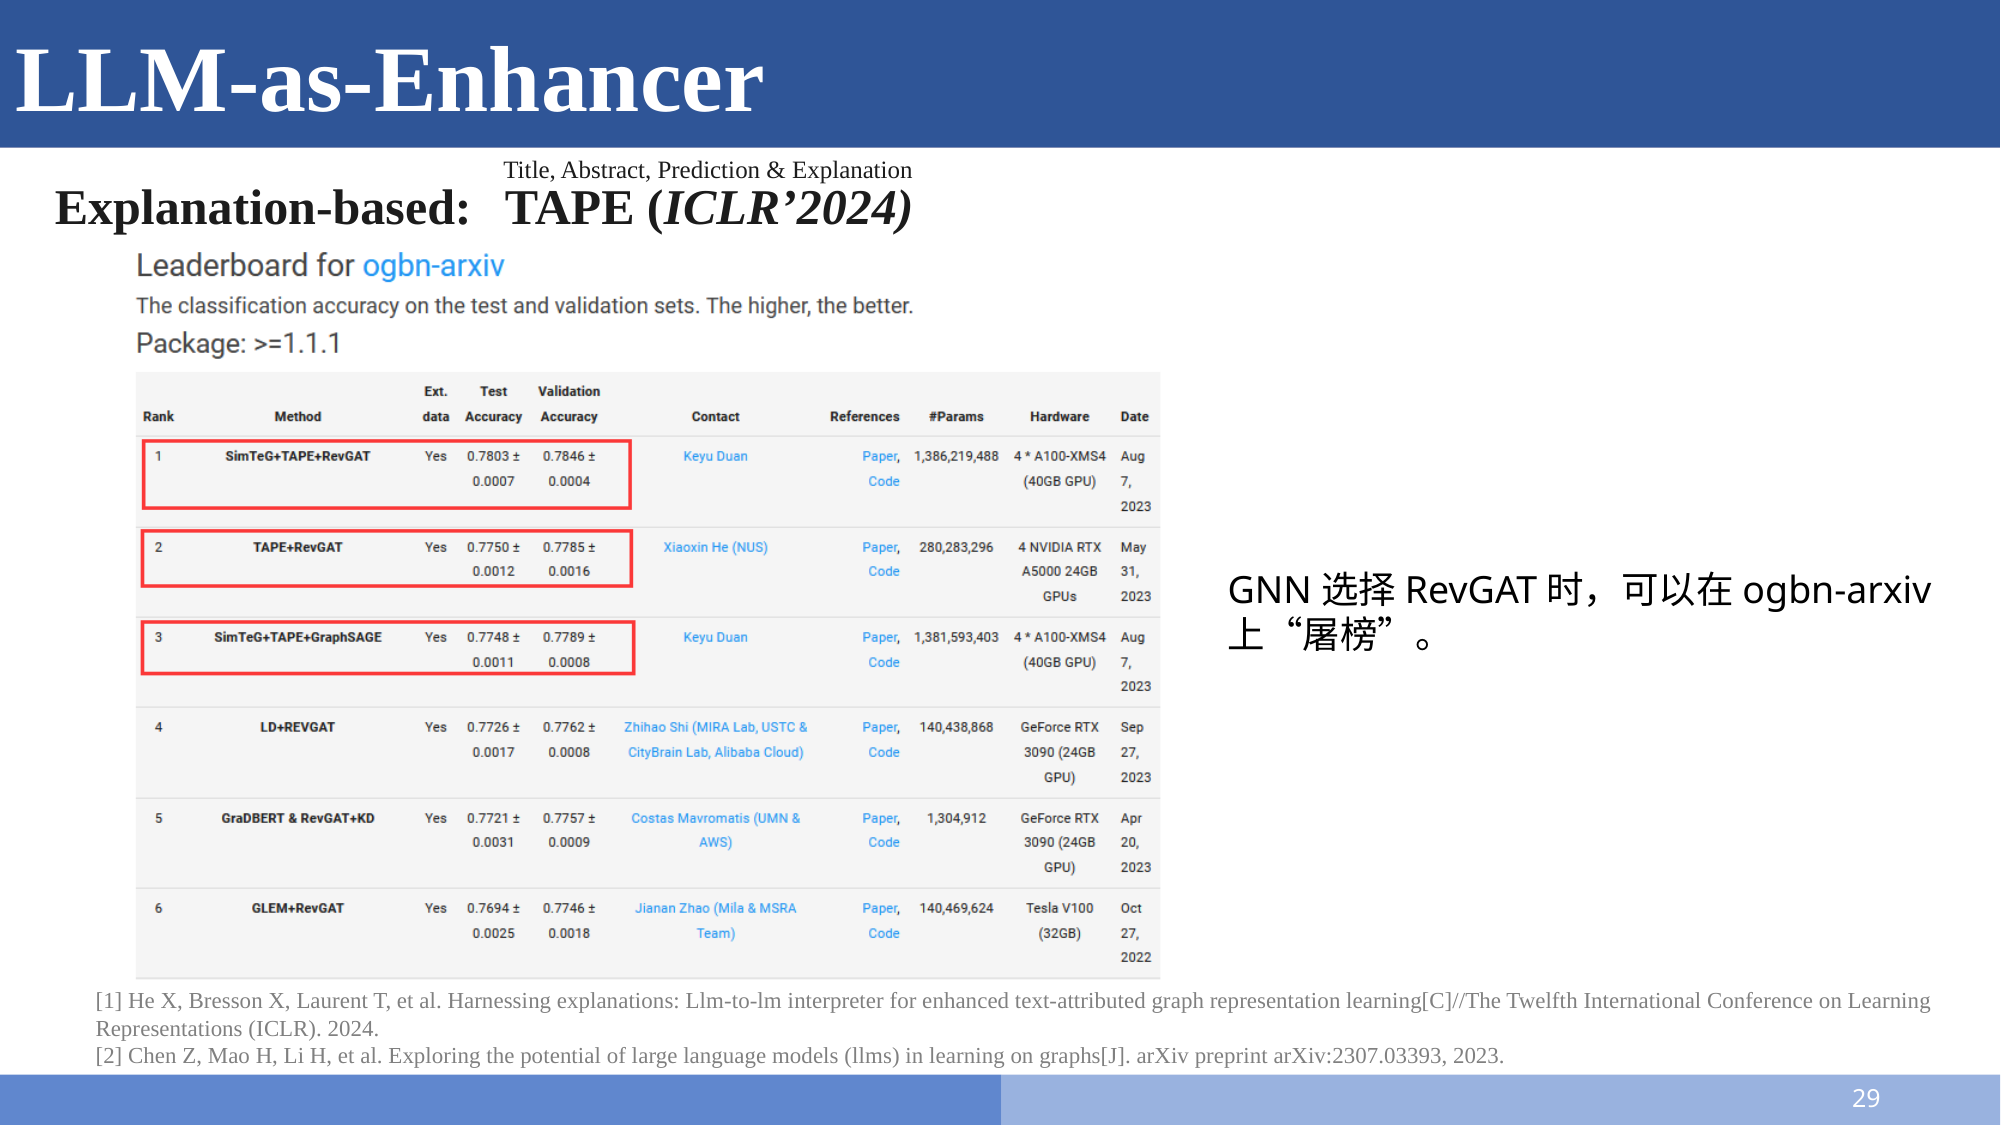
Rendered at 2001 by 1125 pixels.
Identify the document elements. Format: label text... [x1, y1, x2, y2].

text_box Title, Abstract, Prediction & Explanation [488, 146, 1249, 192]
text_box Explanation-based: TAPE (ICLR’2024) [54, 174, 1870, 246]
title LLM-as-Enhancer [0, 0, 2000, 148]
picture [130, 245, 1164, 980]
text_box GNN选择RevGAT时，可以在ogbn-arxiv上“屠榜”。 [1212, 559, 1952, 664]
slide_number 29 [1775, 1103, 1881, 1123]
text_box [1] He X, Bresson X, Laurent T, et al. Harnessing explanations: Llm-to-lm interpreter for enhanced text-attributed graph representation learning[C]//The Twelfth International Conference on Learning Representations (ICLR). 2024. [2] Chen Z, Mao H, Li H, et al. Exploring the potential of large language models (llms) in learning on graphs[J]. arXiv preprint arXiv:2307.03393, 2023. [80, 978, 2000, 1103]
